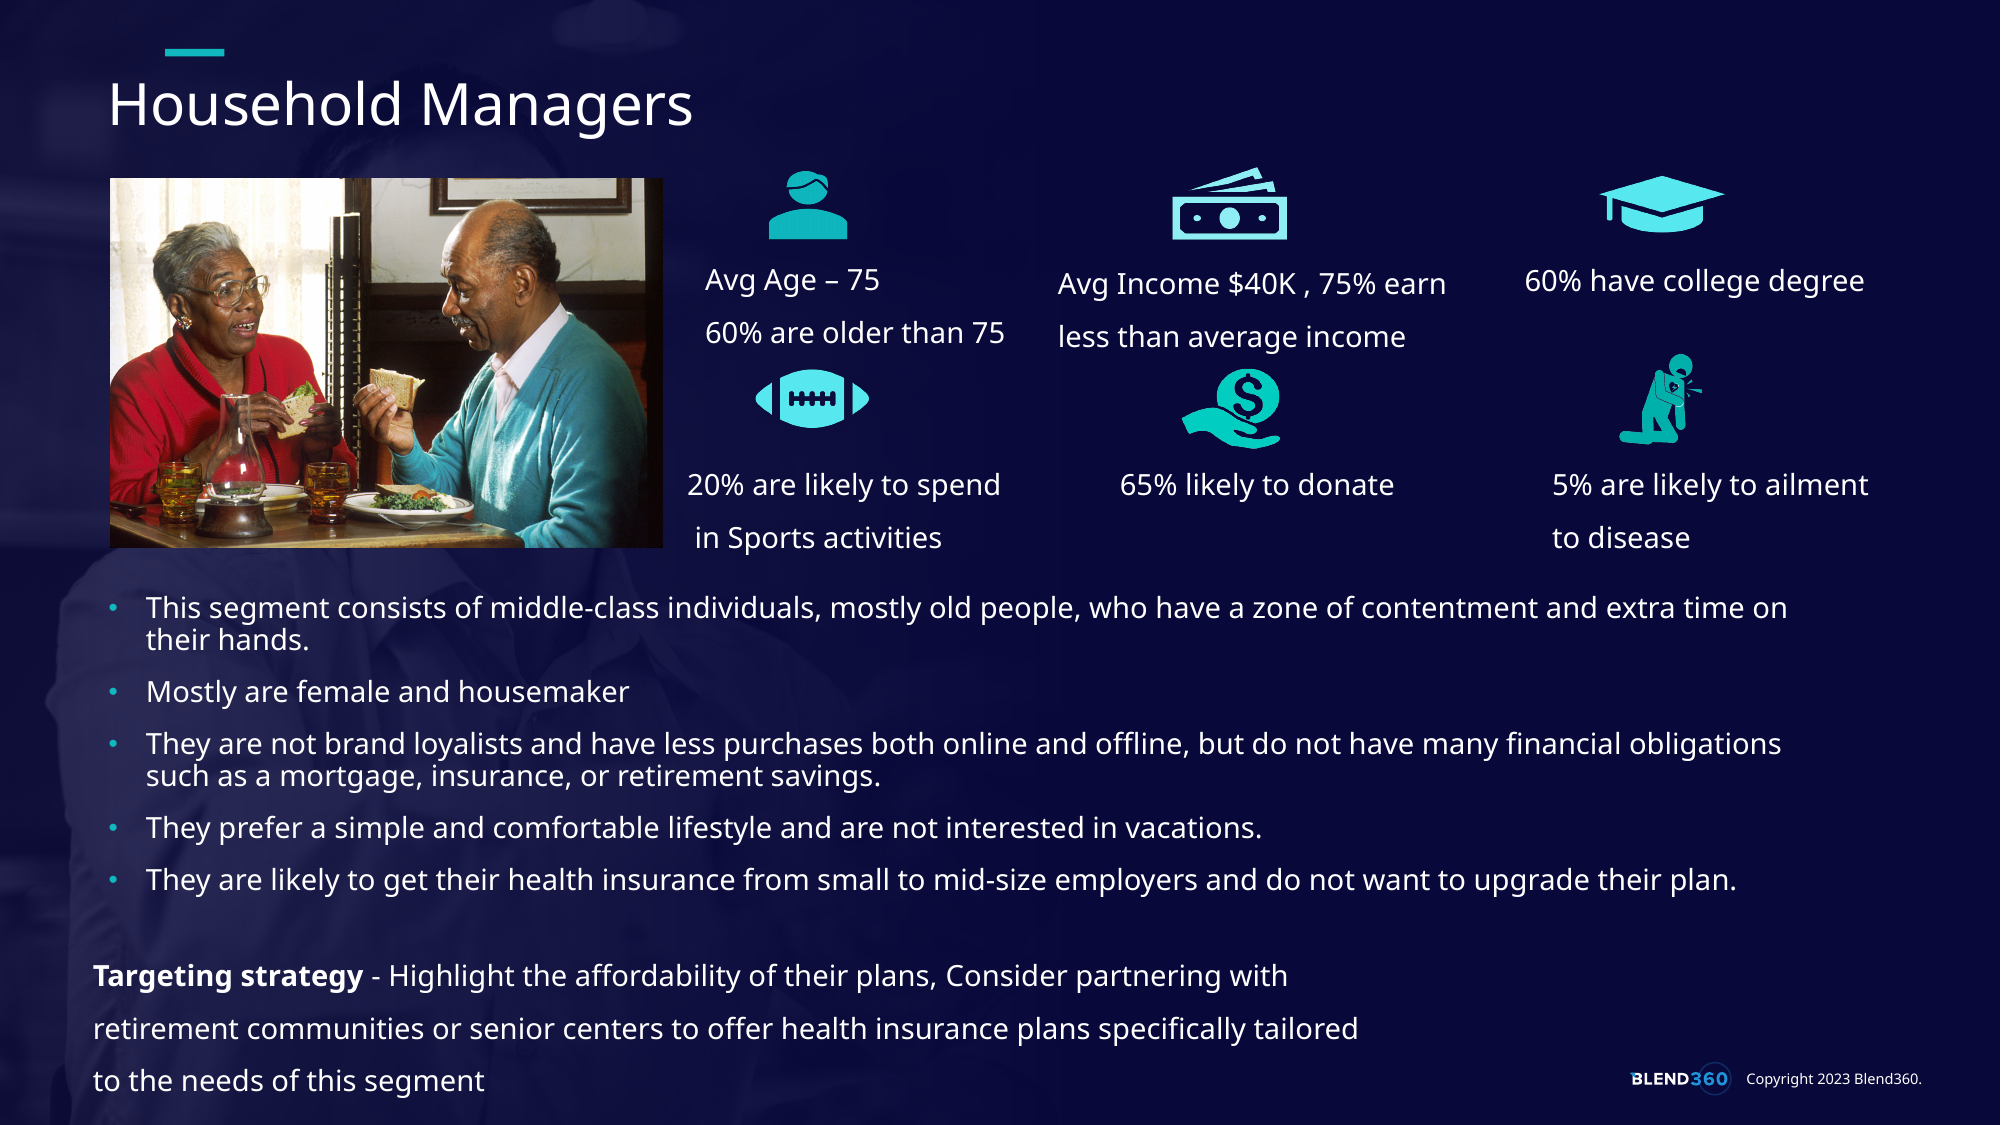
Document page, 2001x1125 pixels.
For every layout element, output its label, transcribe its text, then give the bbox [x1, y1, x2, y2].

text_box Targeting strategy - Highlight the affordability of their plans, Consider partnering with retirement communities or senior centers to offer health insurance plans specifically tailored to the needs of this segment [93, 940, 1366, 1098]
picture [110, 178, 663, 548]
title Household Managers [92, 67, 1806, 170]
list This segment consists of middle-class individuals, mostly old people, who have a zone of contentment and extra time on their hands. Mostly are female and housemaker They are not brand loyalists and have less purchases both online and offline, but do not have many financial obligations such as a mortgage, insurance, or retirement savings. They prefer a simple and comfortable lifestyle and are not interested in vacations. They are likely to get their health insurance from small to mid-size employers and do not want to upgrade their plan. [93, 586, 1807, 941]
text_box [687, 147, 1913, 550]
